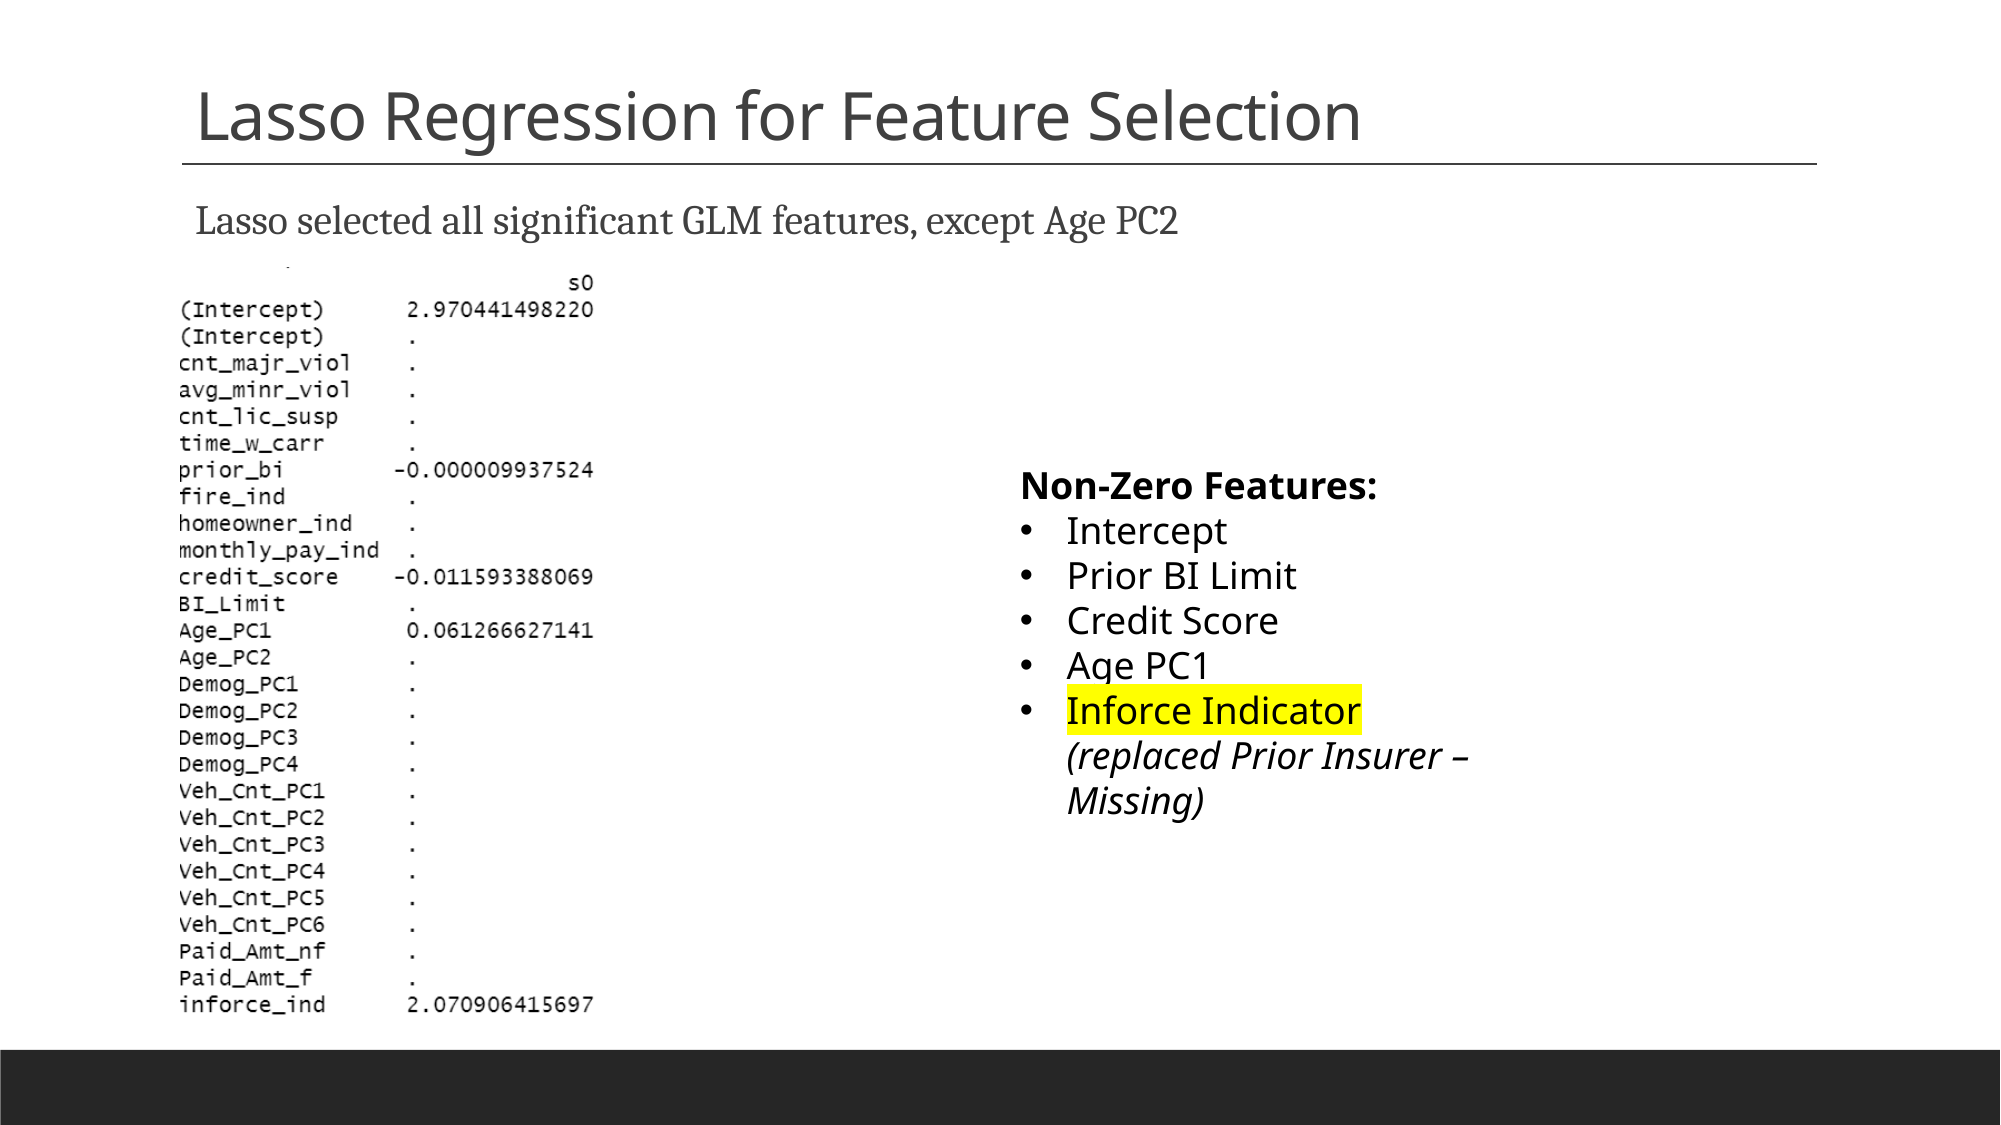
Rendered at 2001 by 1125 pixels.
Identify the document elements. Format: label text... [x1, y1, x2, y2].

text_box Non-Zero Features: Intercept Prior BI Limit Credit Score Age PC1 Inforce Indicator (replaced Prior Insurer – Missing) [1004, 454, 1627, 829]
title Lasso Regression for Feature Selection [180, 70, 1830, 163]
list Lasso selected all significant GLM features, except Age PC2 [180, 180, 1830, 250]
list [179, 267, 602, 1020]
